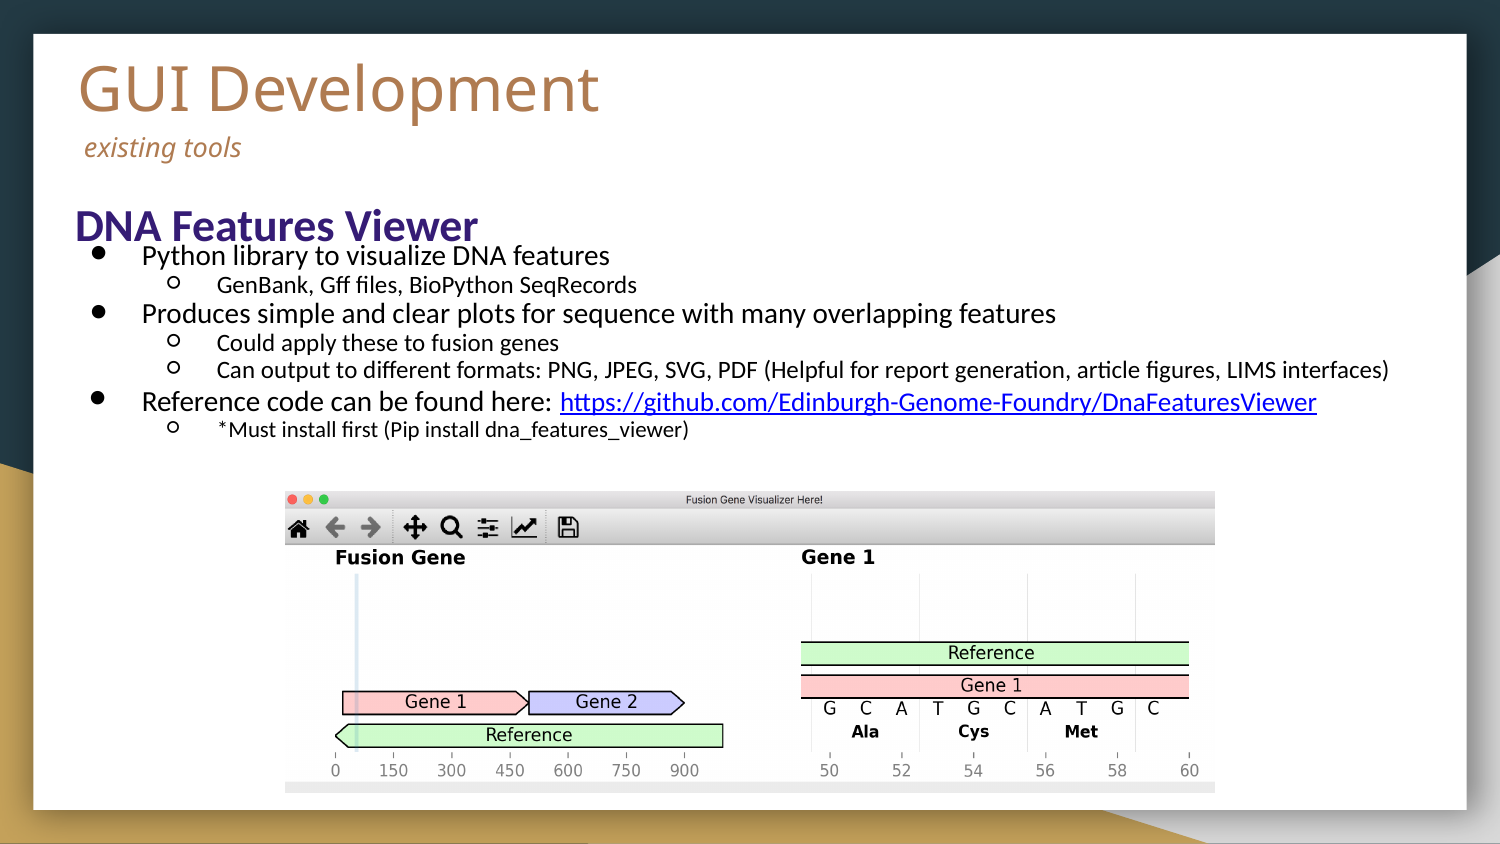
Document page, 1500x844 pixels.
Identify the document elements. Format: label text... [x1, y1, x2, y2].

picture [285, 490, 1215, 793]
title existing tools [69, 115, 558, 181]
text_box DNA Features Viewer [60, 180, 506, 251]
list Python library to visualize DNA features GenBank, Gff files, BioPython SeqRecords Produces simple and clear plots for sequence with many overlapping features Could apply these to fusion genes Can output to different formats: PNG, JPEG, SVG, PDF (Helpful for report generation, article figures, LIMS interfaces) Reference code can be found here: https://github.com/Edinburgh-Genome-Foundry/DnaFeaturesViewer *Must install first (Pip install dna_features_viewer) [51, 225, 1427, 713]
title GUI Development [62, 33, 627, 150]
